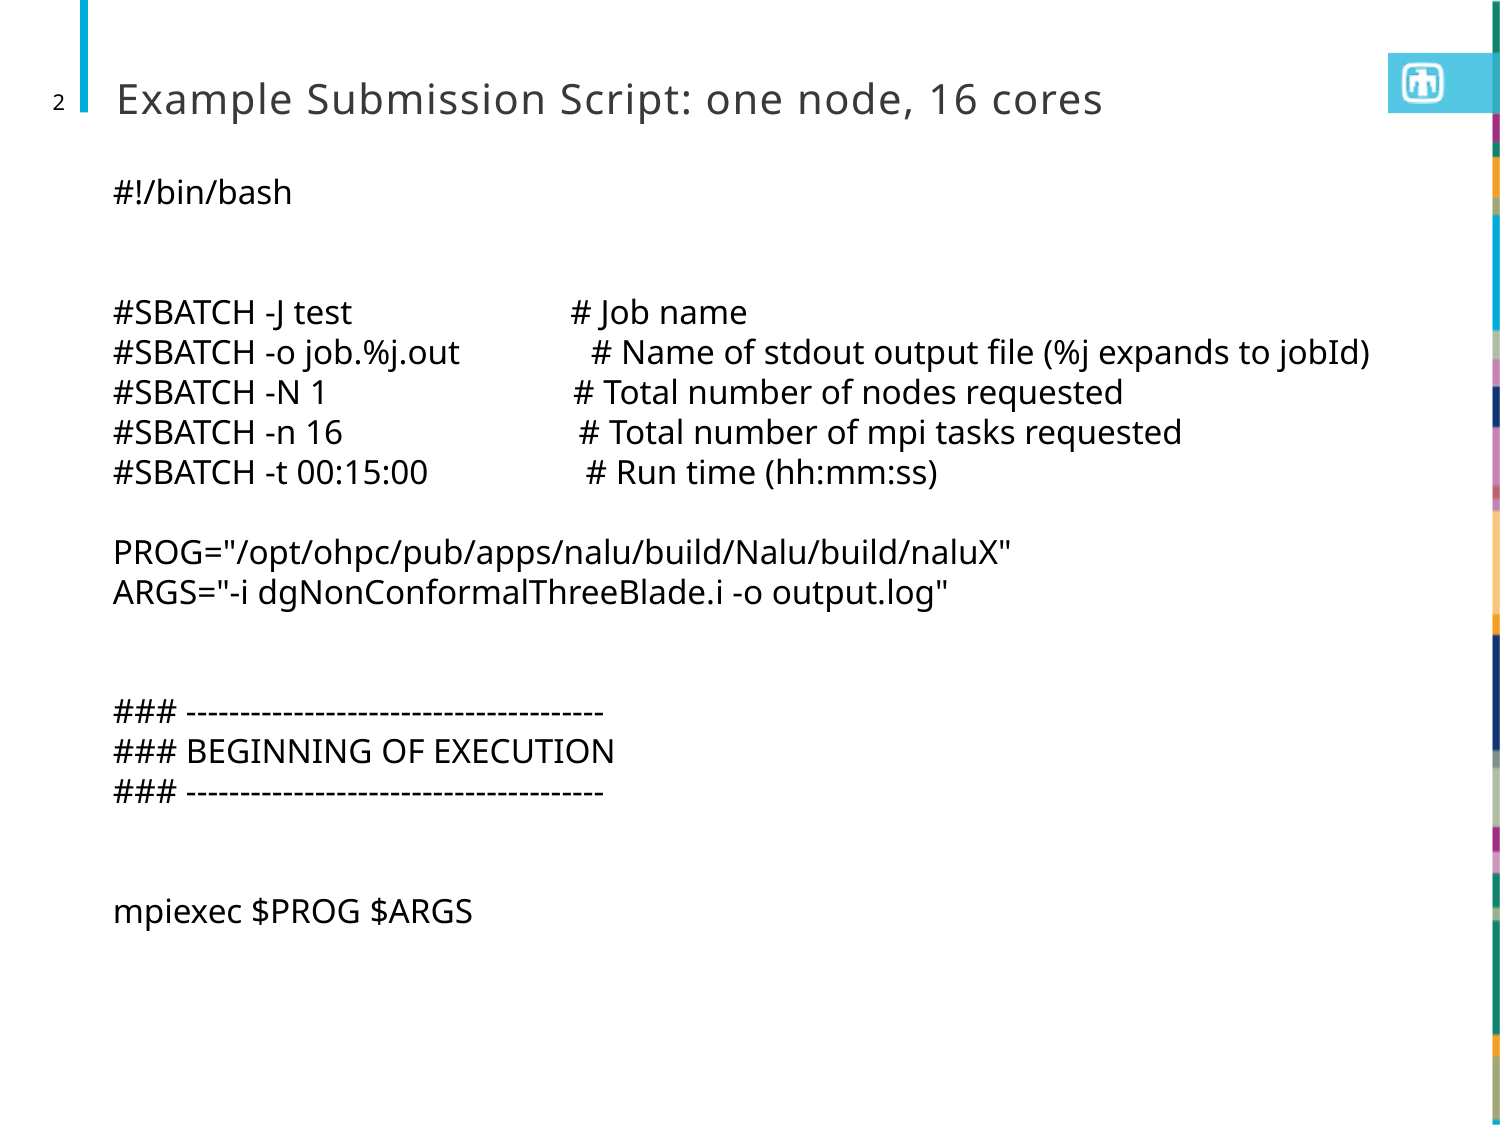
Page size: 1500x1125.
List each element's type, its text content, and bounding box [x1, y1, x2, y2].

text_box #!/bin/bash #SBATCH -J test # Job name #SBATCH -o job.%j.out # Name of stdout output file (%j expands to jobId) #SBATCH -N 1 # Total number of nodes requested #SBATCH -n 16 # Total number of mpi tasks requested #SBATCH -t 00:15:00 # Run time (hh:mm:ss) PROG="/opt/ohpc/pub/apps/nalu/build/Nalu/build/naluX" ARGS="-i dgNonConformalThreeBlade.i -o output.log" ### --------------------------------------- ### BEGINNING OF EXECUTION ### --------------------------------------- mpiexec $PROG $ARGS [98, 164, 1387, 978]
slide_number 2 [7, 73, 80, 133]
title Example Submission Script: one node, 16 cores [101, 36, 1492, 131]
picture [1493, 330, 1499, 1120]
picture [1493, 1, 1500, 215]
